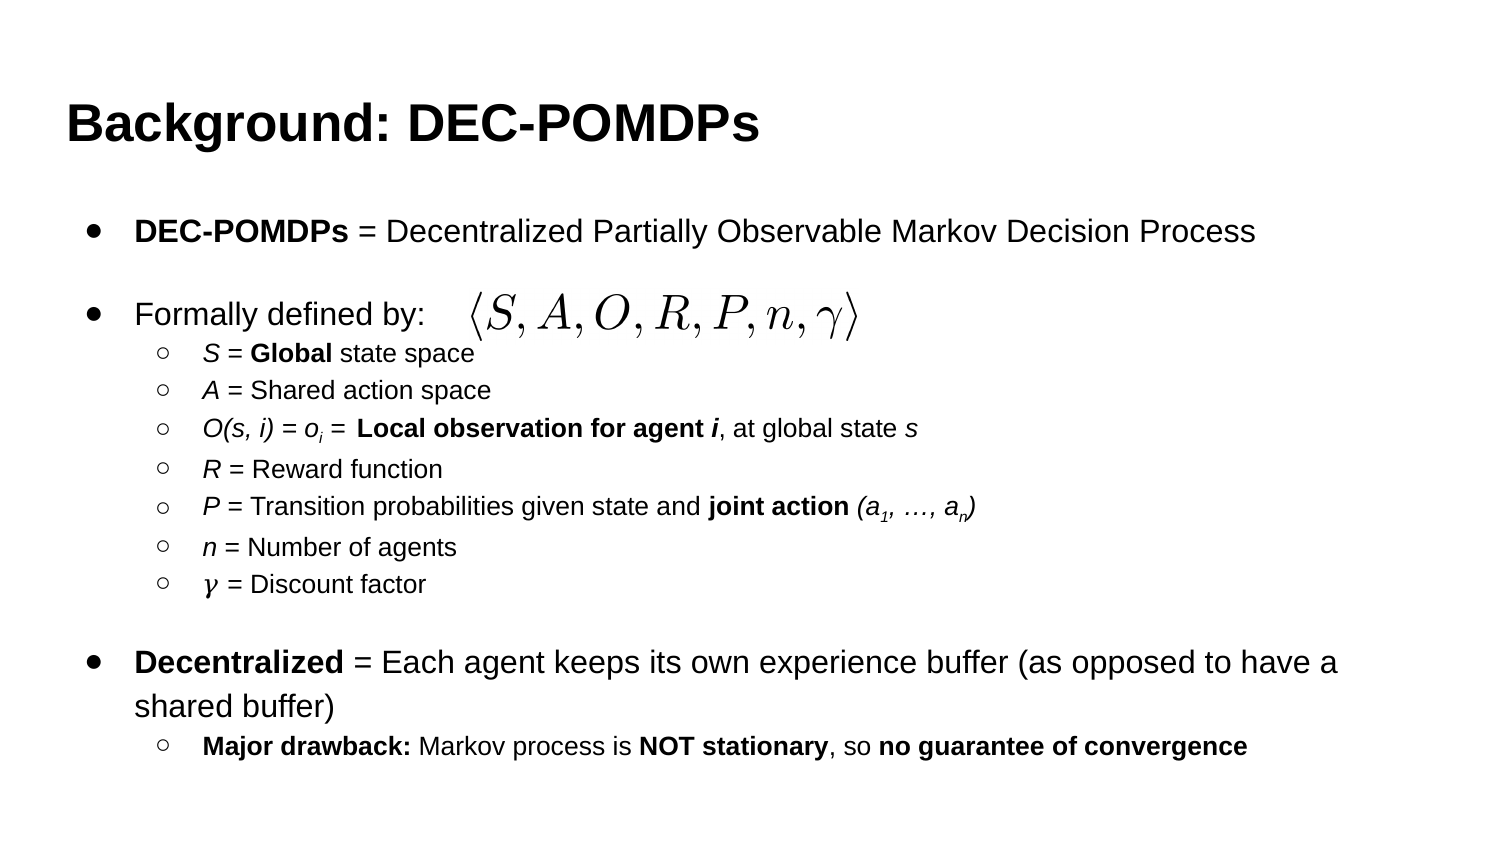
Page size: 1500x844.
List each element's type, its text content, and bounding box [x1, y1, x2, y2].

title Background: DEC-POMDPs [51, 72, 1449, 167]
list DEC-POMDPs = Decentralized Partially Observable Markov Decision Process Formally defined by: S = Global state space A = Shared action space O(s, i) = oi = Local observation for agent i, at global state s R = Reward function P = Transition probabilities given state and joint action (a1, …, an) n = Number of agents 𝛾 = Discount factor Decentralized = Each agent keeps its own experience buffer (as opposed to have a shared buffer) Major drawback: Markov process is NOT stationary, so no guarantee of convergence [51, 189, 1449, 782]
picture [469, 288, 859, 345]
